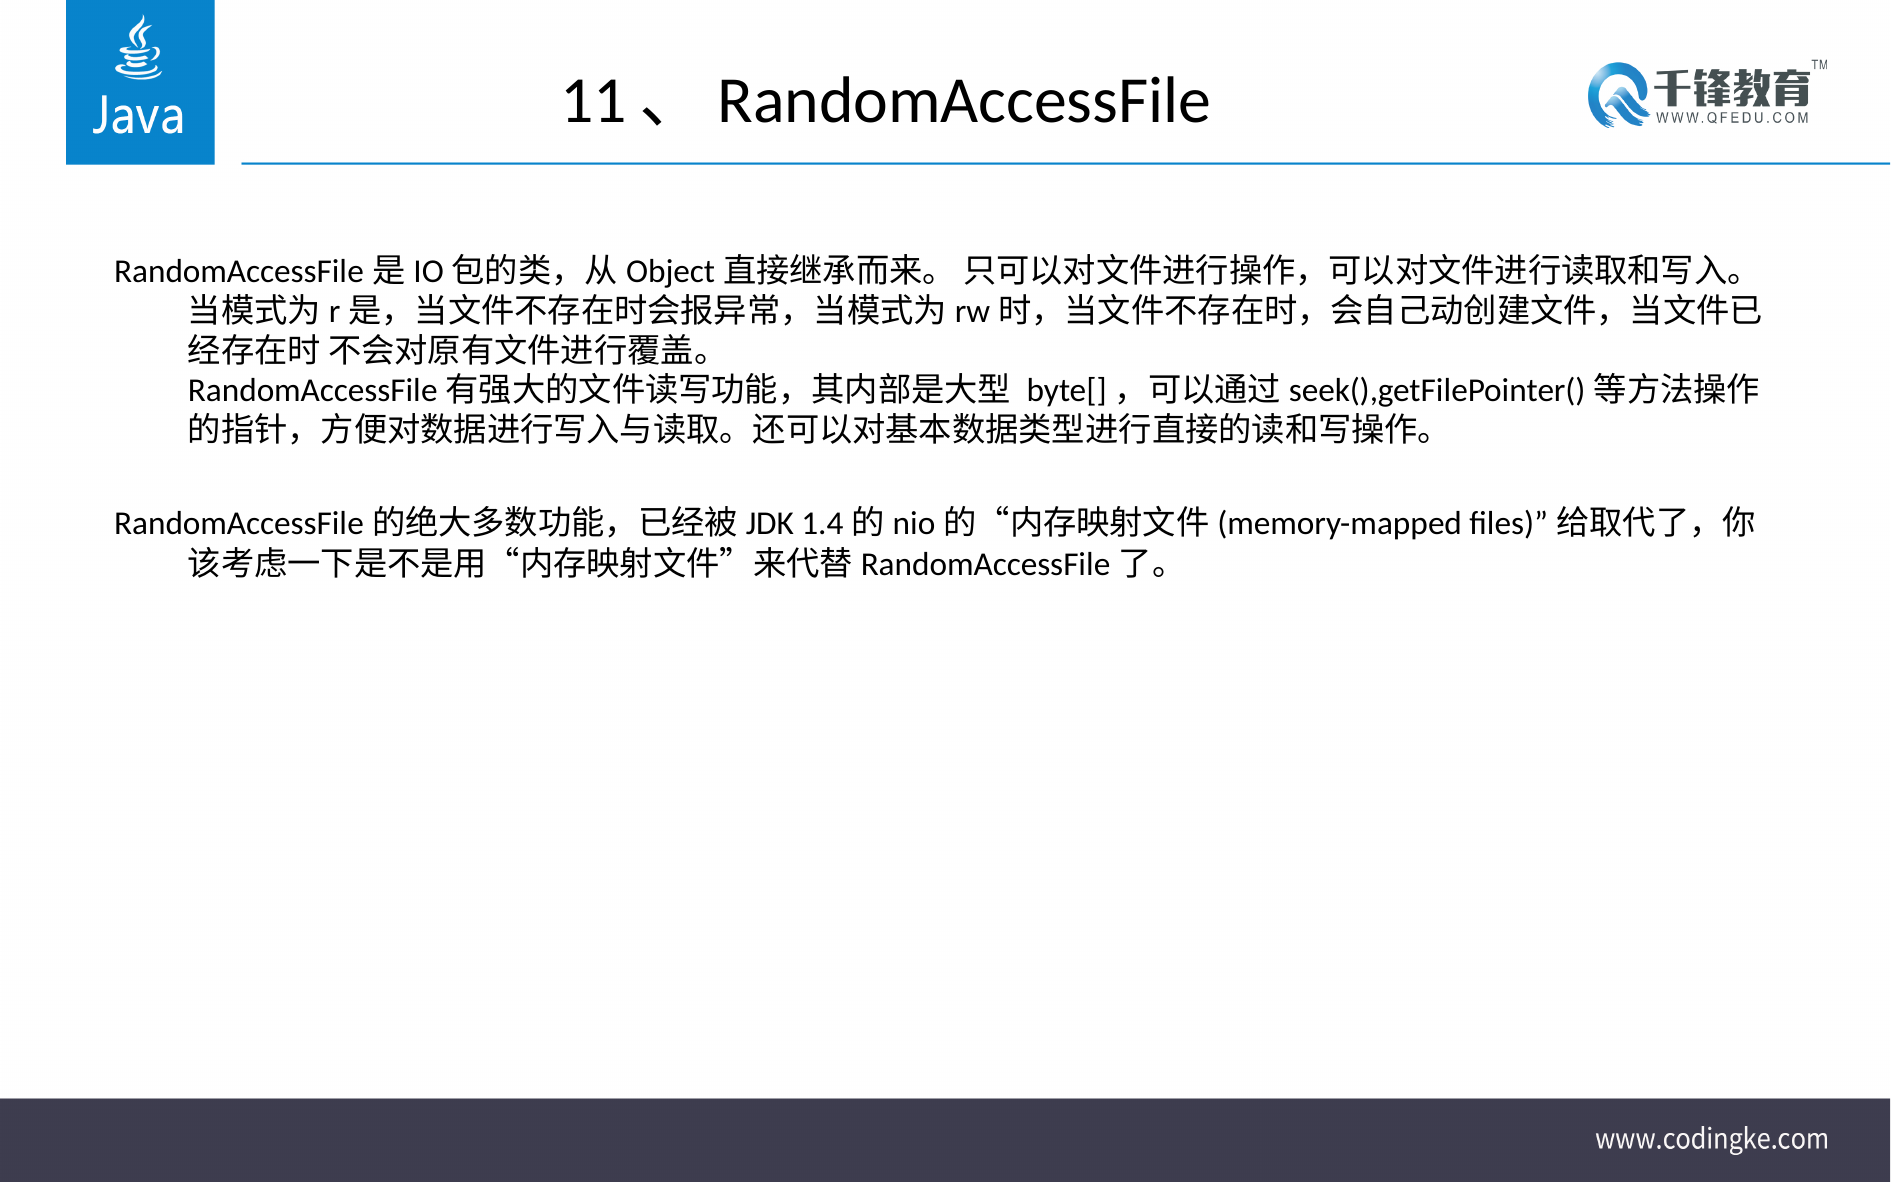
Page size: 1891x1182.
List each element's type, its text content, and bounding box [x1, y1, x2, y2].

picture [0, 0, 1891, 1182]
title 11、RandomAccessFile [236, 47, 1536, 147]
list RandomAccessFile是IO包的类，从Object直接继承而来。 只可以对文件进行操作，可以对文件进行读取和写入。 当模式为r是，当文件不存在时会报异常，当模式为rw时，当文件不存在时，会自己动创建文件，当文件已经存在时 不会对原有文件进行覆盖。 RandomAccessFile有强大的文件读写功能，其内部是大型 byte[]，可以通过seek(),getFilePointer()等方法操作的指针，方便对数据进行写入与读取。还可以对基本数据类型进行直接的读和写操作。 RandomAccessFile的绝大多数功能，已经被JDK 1.4的nio的“内存映射文件(memory-mapped files)”给取代了，你该考虑一下是不是用“内存映射文件”来代替RandomAccessFile了。 [94, 239, 1796, 1036]
